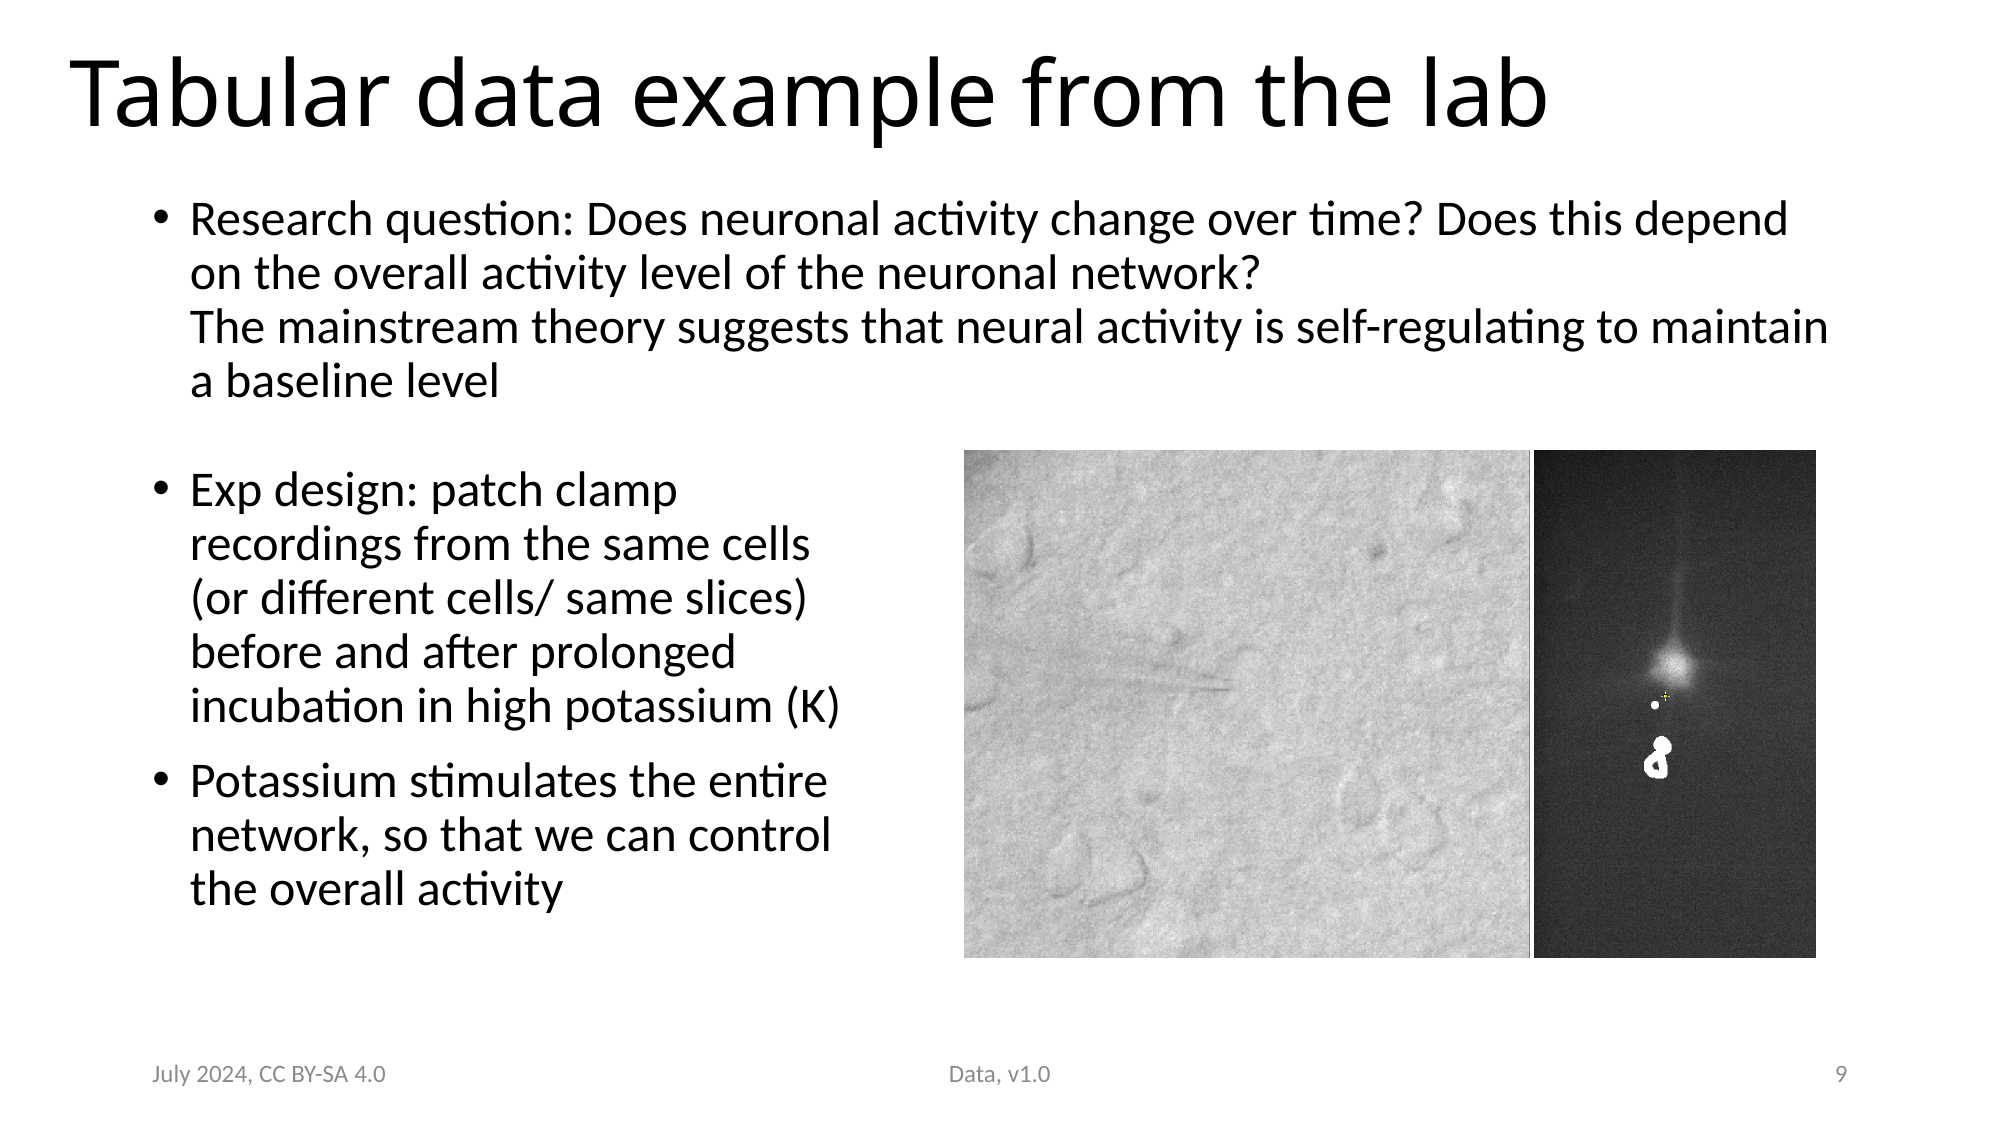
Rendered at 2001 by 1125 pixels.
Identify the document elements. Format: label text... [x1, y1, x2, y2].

picture [964, 450, 1816, 958]
list Research question: Does neuronal activity change over time? Does this depend on the overall activity level of the neuronal network? The mainstream theory suggests that neural activity is self-regulating to maintain a baseline level [137, 184, 1863, 492]
title Tabular data example from the lab [55, 23, 1934, 172]
slide_number 9 [1412, 1042, 1863, 1103]
text_box Exp design: patch clamp recordings from the same cells (or different cells/ same slices) before and after prolonged incubation in high potassium (K) Potassium stimulates the entire network, so that we can control the overall activity [137, 456, 859, 960]
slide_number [137, 1042, 588, 1103]
footer Data, v1.0 [662, 1042, 1338, 1103]
